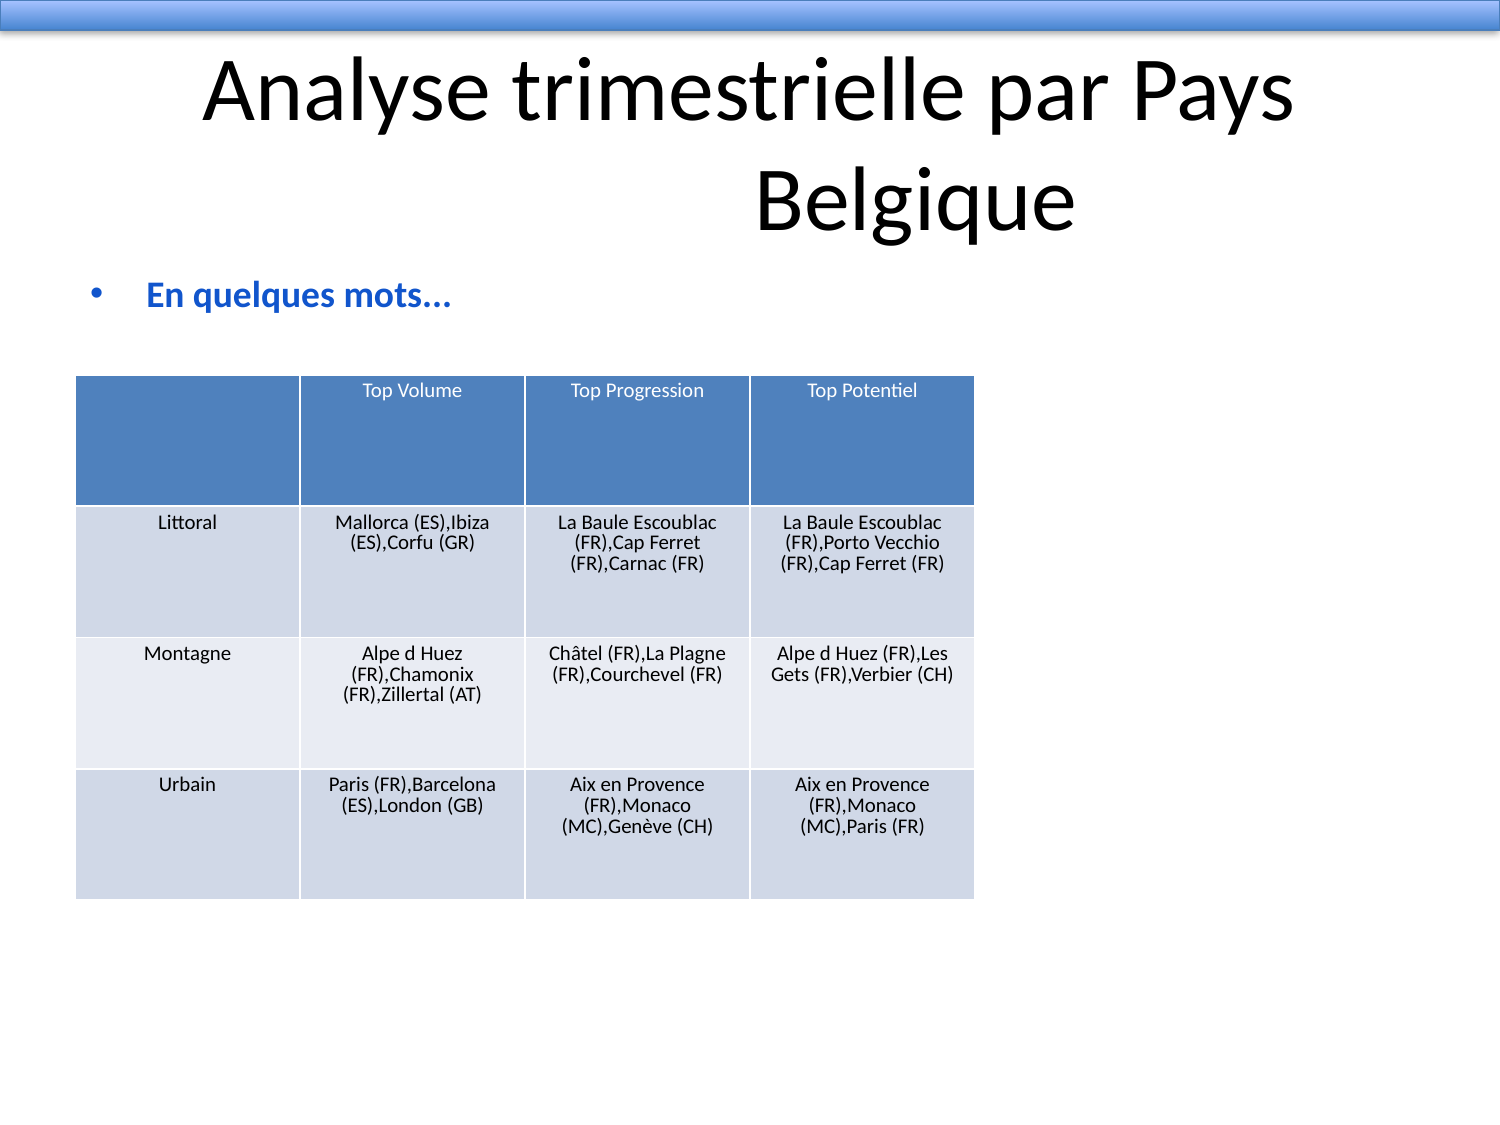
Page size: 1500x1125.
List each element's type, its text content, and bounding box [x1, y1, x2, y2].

table_header Top Progression [526, 376, 749, 505]
table_header Top Volume [301, 376, 524, 505]
table_cell Châtel (FR),La Plagne (FR),Courchevel (FR) [526, 638, 749, 768]
list En quelques mots... [75, 262, 1425, 1005]
table_cell Montagne [76, 638, 299, 768]
table_cell Littoral [76, 507, 299, 637]
table_cell La Baule Escoublac (FR),Porto Vecchio (FR),Cap Ferret (FR) [751, 507, 974, 637]
table_cell Alpe d Huez (FR),Les Gets (FR),Verbier (CH) [751, 638, 974, 768]
table_cell Mallorca (ES),Ibiza (ES),Corfu (GR) [301, 507, 524, 637]
table_cell Aix en Provence (FR),Monaco (MC),Paris (FR) [751, 770, 974, 899]
table_cell Paris (FR),Barcelona (ES),London (GB) [301, 770, 524, 899]
table_header Top Potentiel [751, 376, 974, 505]
table_cell Aix en Provence (FR),Monaco (MC),Genève (CH) [526, 770, 749, 899]
table_cell La Baule Escoublac (FR),Cap Ferret (FR),Carnac (FR) [526, 507, 749, 637]
title Analyse trimestrielle par Pays Belgique [75, 45, 1425, 233]
text_box [0, 0, 1500, 31]
table_cell Alpe d Huez (FR),Chamonix (FR),Zillertal (AT) [301, 638, 524, 768]
table_header [76, 376, 299, 505]
table_cell Urbain [76, 770, 299, 899]
